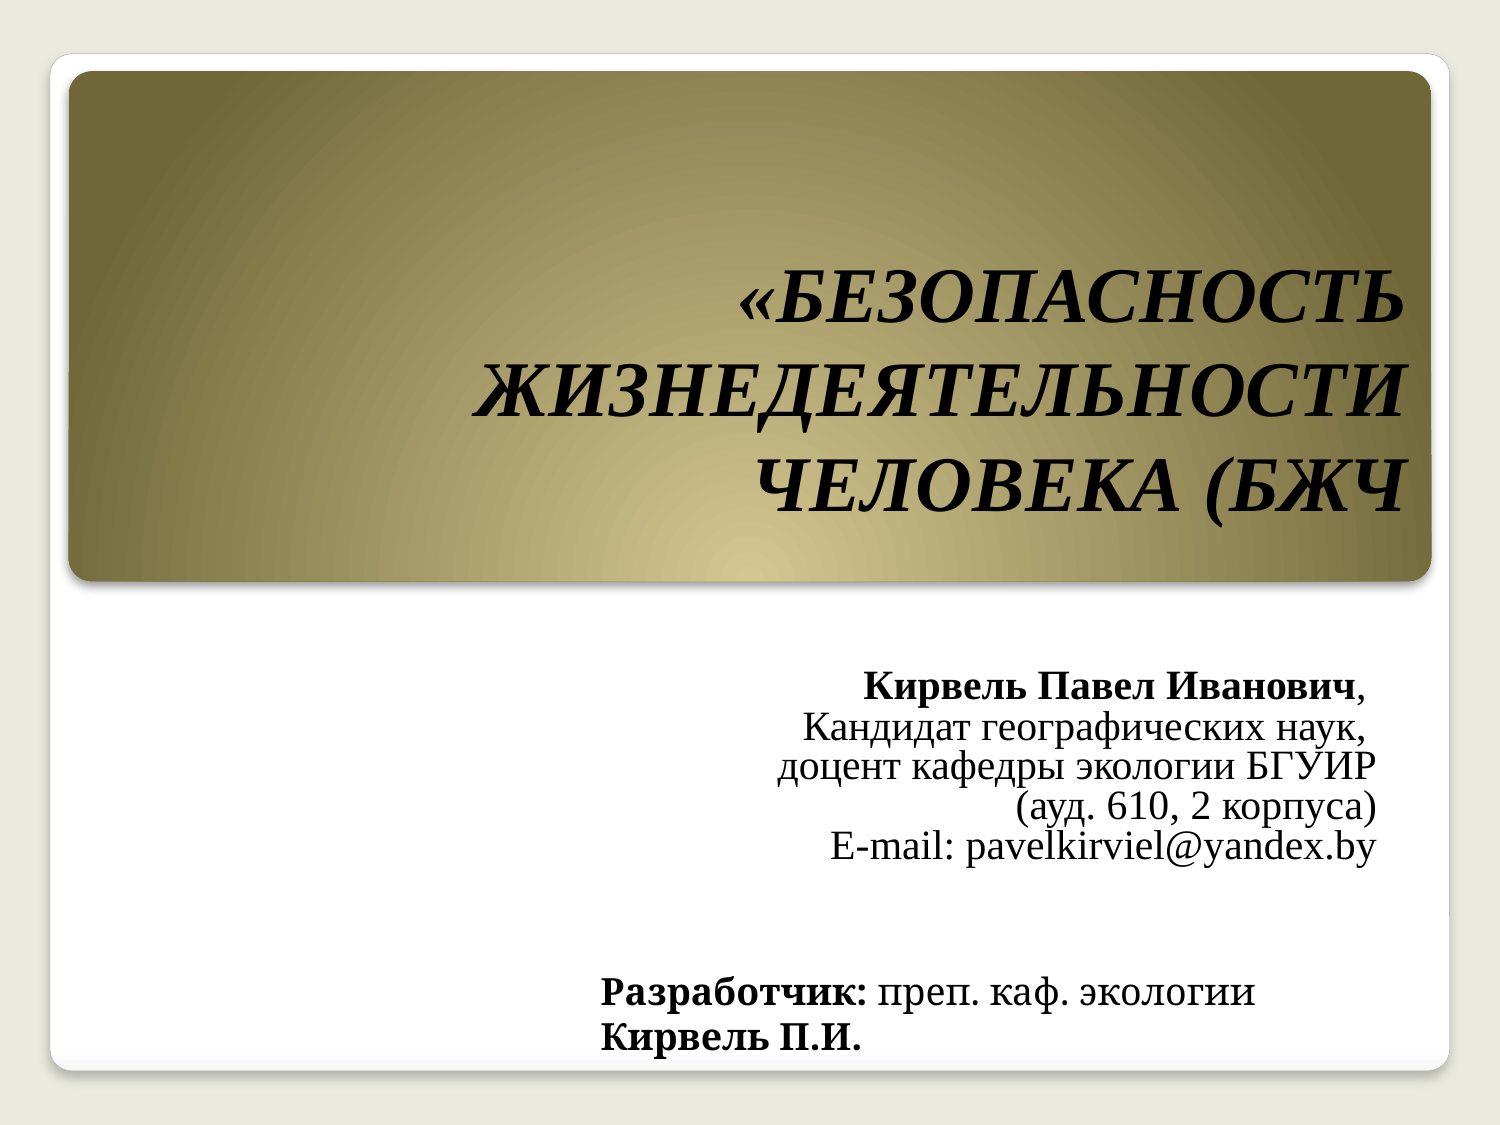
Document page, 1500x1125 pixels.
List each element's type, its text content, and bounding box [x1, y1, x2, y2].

subtitle Кирвель Павел Иванович, Кандидат географических наук, доцент кафедры экологии БГУИР (ауд. 610, 2 корпуса) E-mail: pavelkirviel@yandex.by [116, 667, 1393, 903]
title «БЕЗОПАСНОСТЬ ЖИЗНЕДЕЯТЕЛЬНОСТИ ЧЕЛОВЕКА (БЖЧ [140, 234, 1416, 535]
text_box Разработчик: преп. каф. экологии Кирвель П.И. [585, 960, 1419, 1066]
